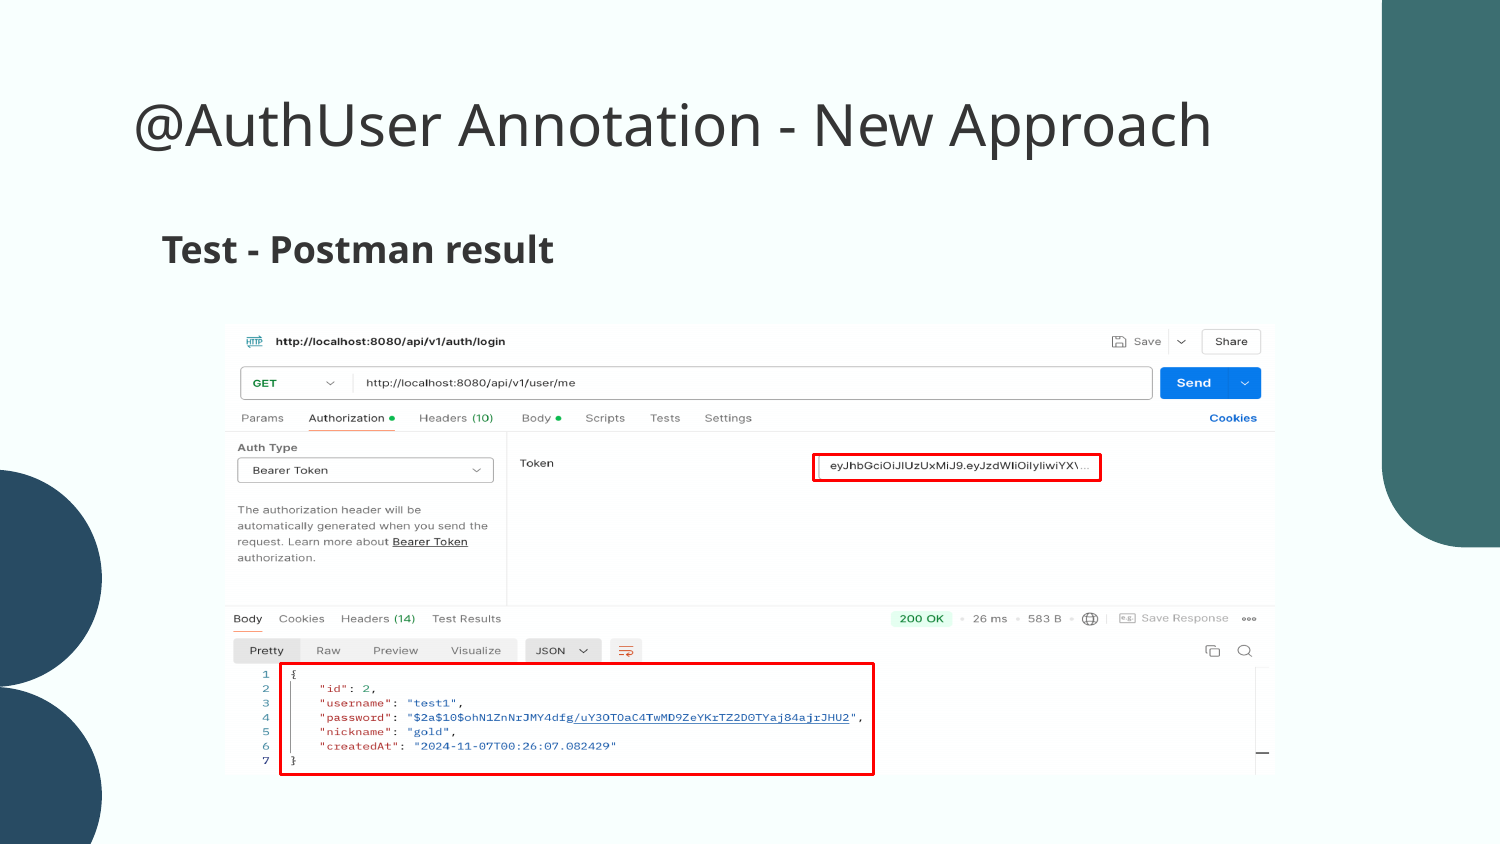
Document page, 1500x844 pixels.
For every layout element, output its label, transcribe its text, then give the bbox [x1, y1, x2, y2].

picture [224, 324, 1276, 775]
title @AuthUser Annotation - New Approach [118, 72, 1382, 167]
subtitle Test - Postman result [146, 204, 1071, 277]
